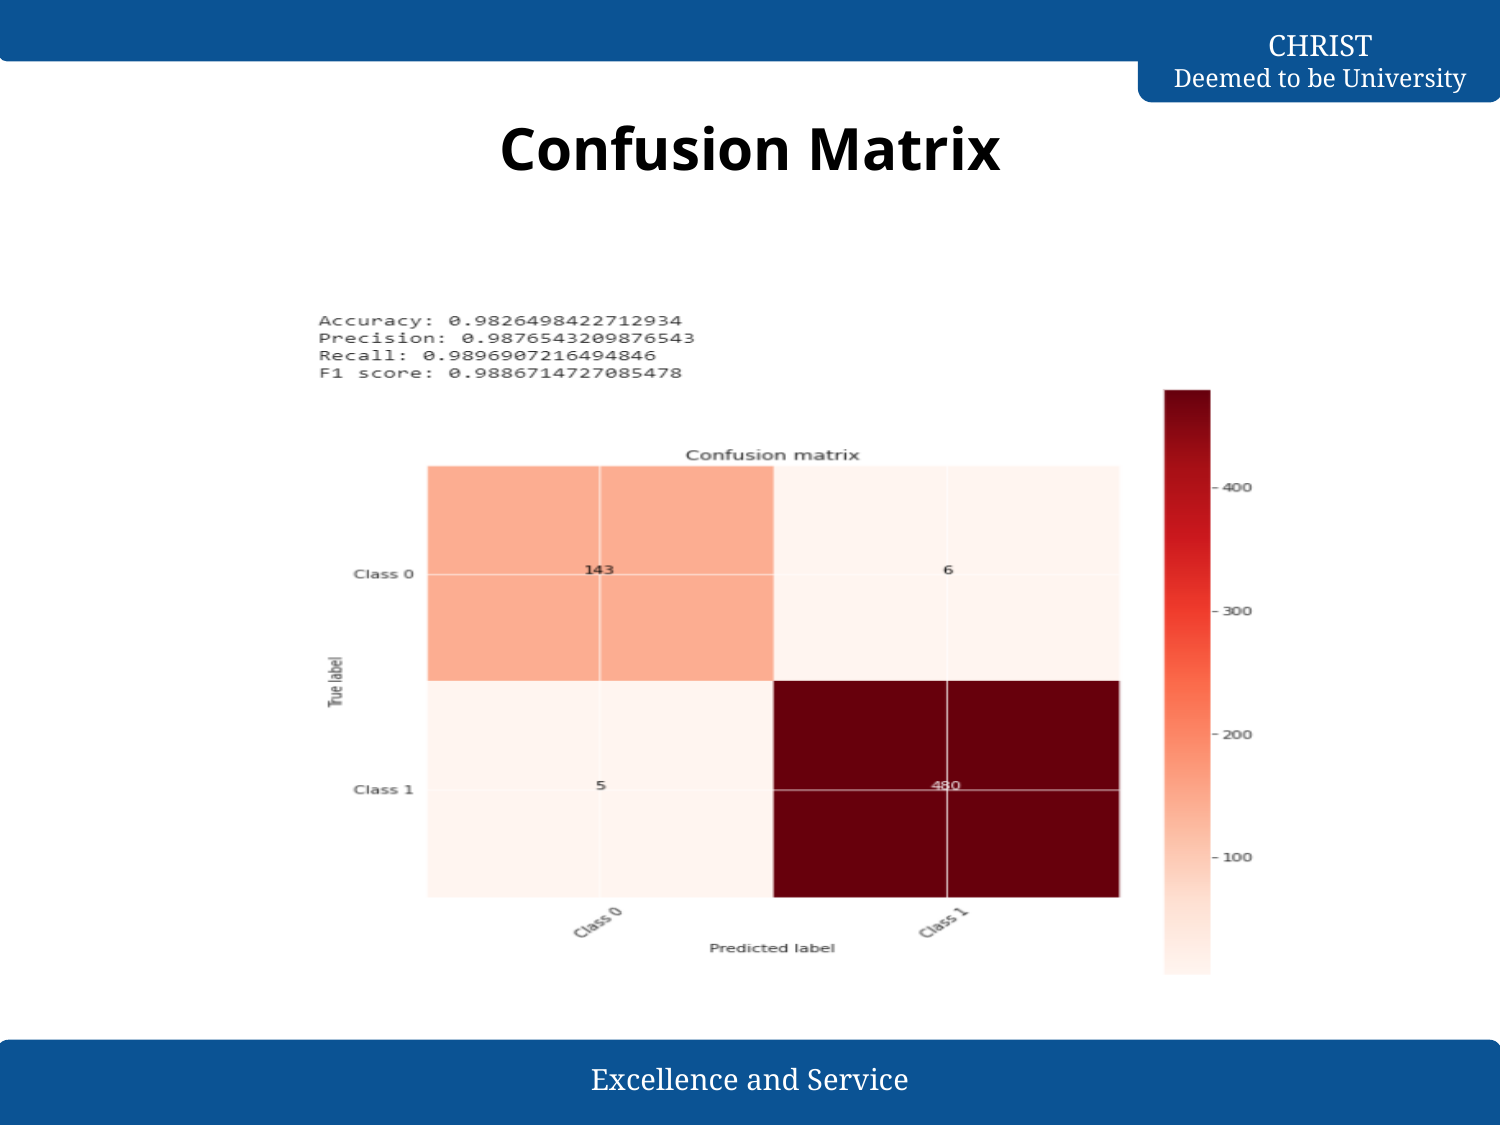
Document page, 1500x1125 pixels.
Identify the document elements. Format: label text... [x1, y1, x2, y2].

title Confusion Matrix [51, 97, 1449, 223]
picture [297, 306, 1265, 985]
